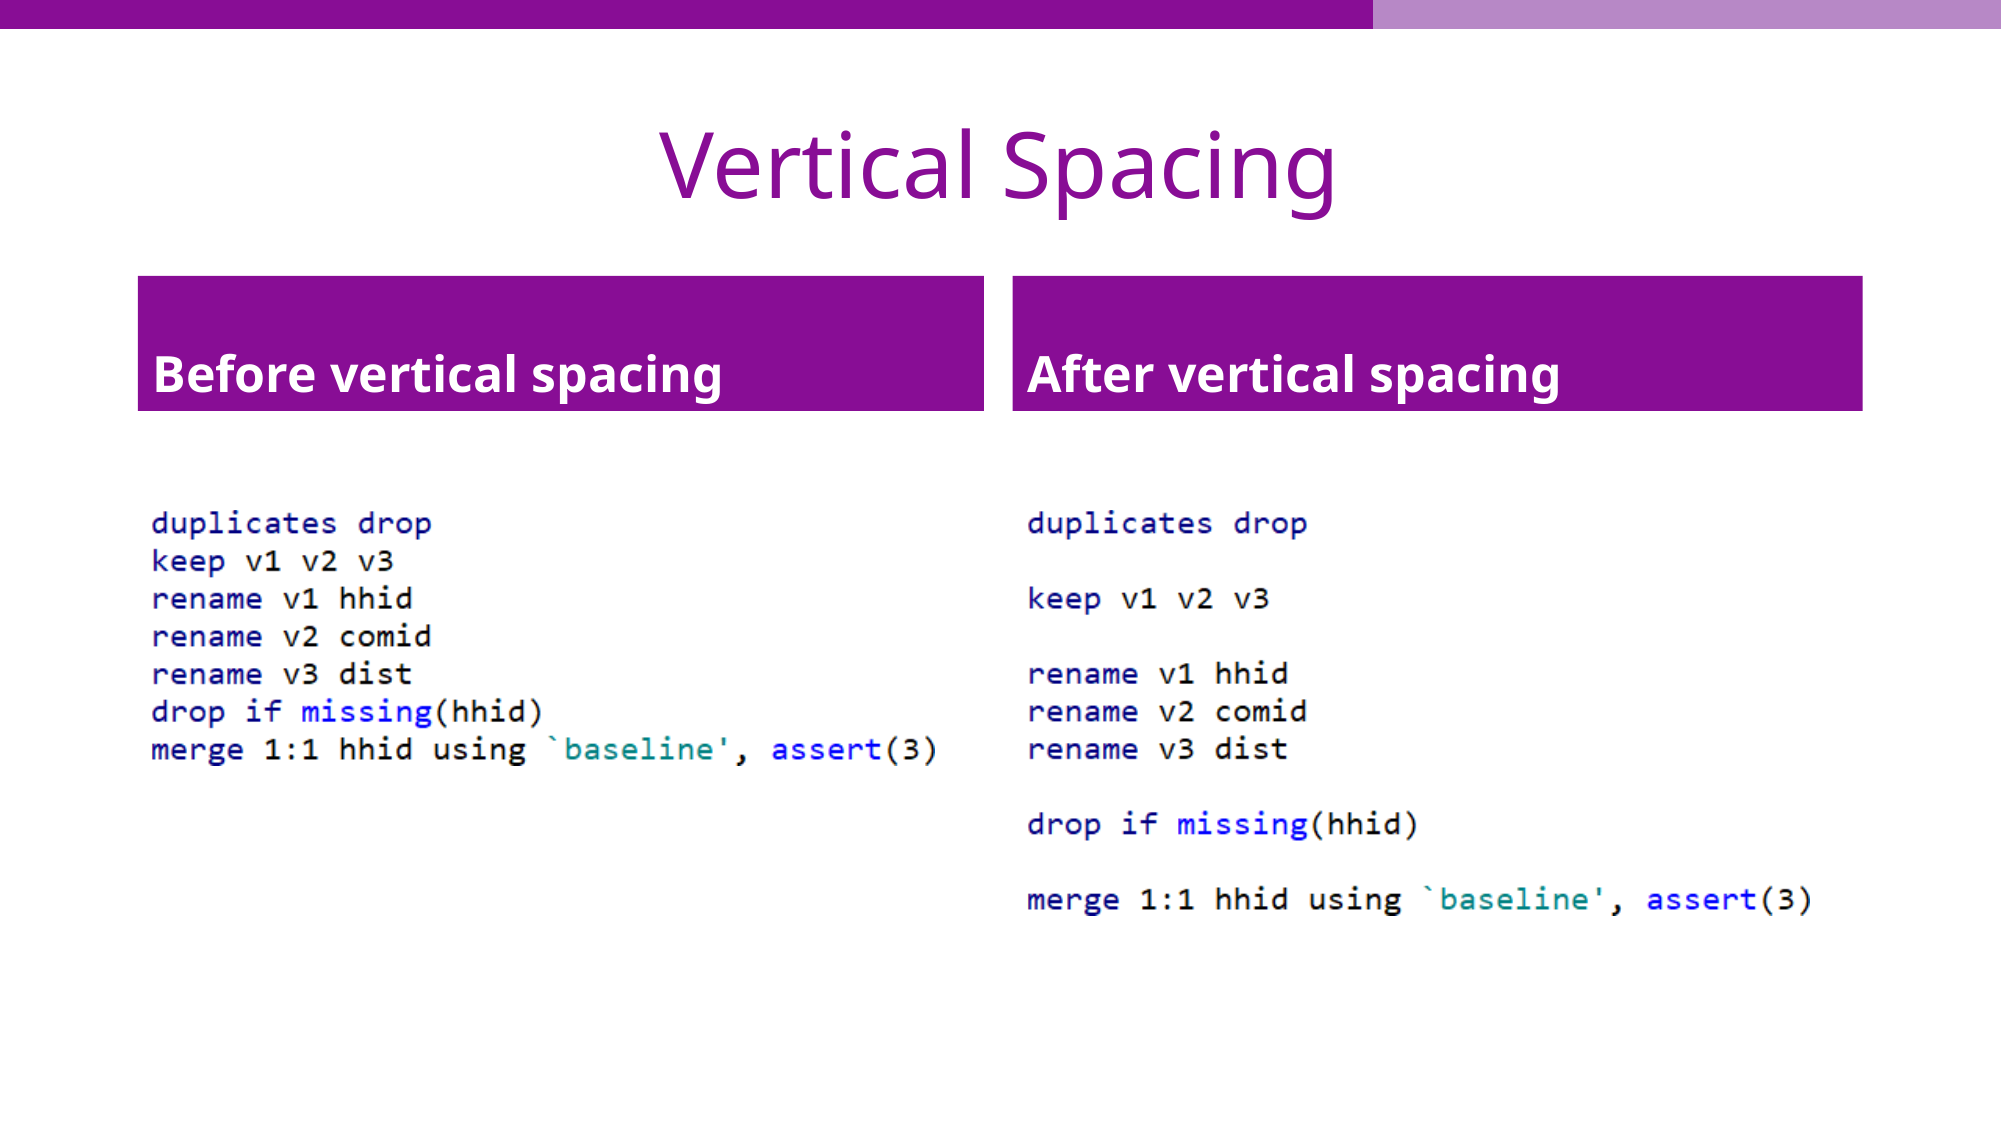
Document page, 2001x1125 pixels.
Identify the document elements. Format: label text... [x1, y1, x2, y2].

list Before vertical spacing [137, 275, 984, 411]
title Vertical Spacing [137, 59, 1863, 278]
list After vertical spacing [1012, 275, 1863, 411]
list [1026, 510, 1810, 916]
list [151, 510, 935, 766]
